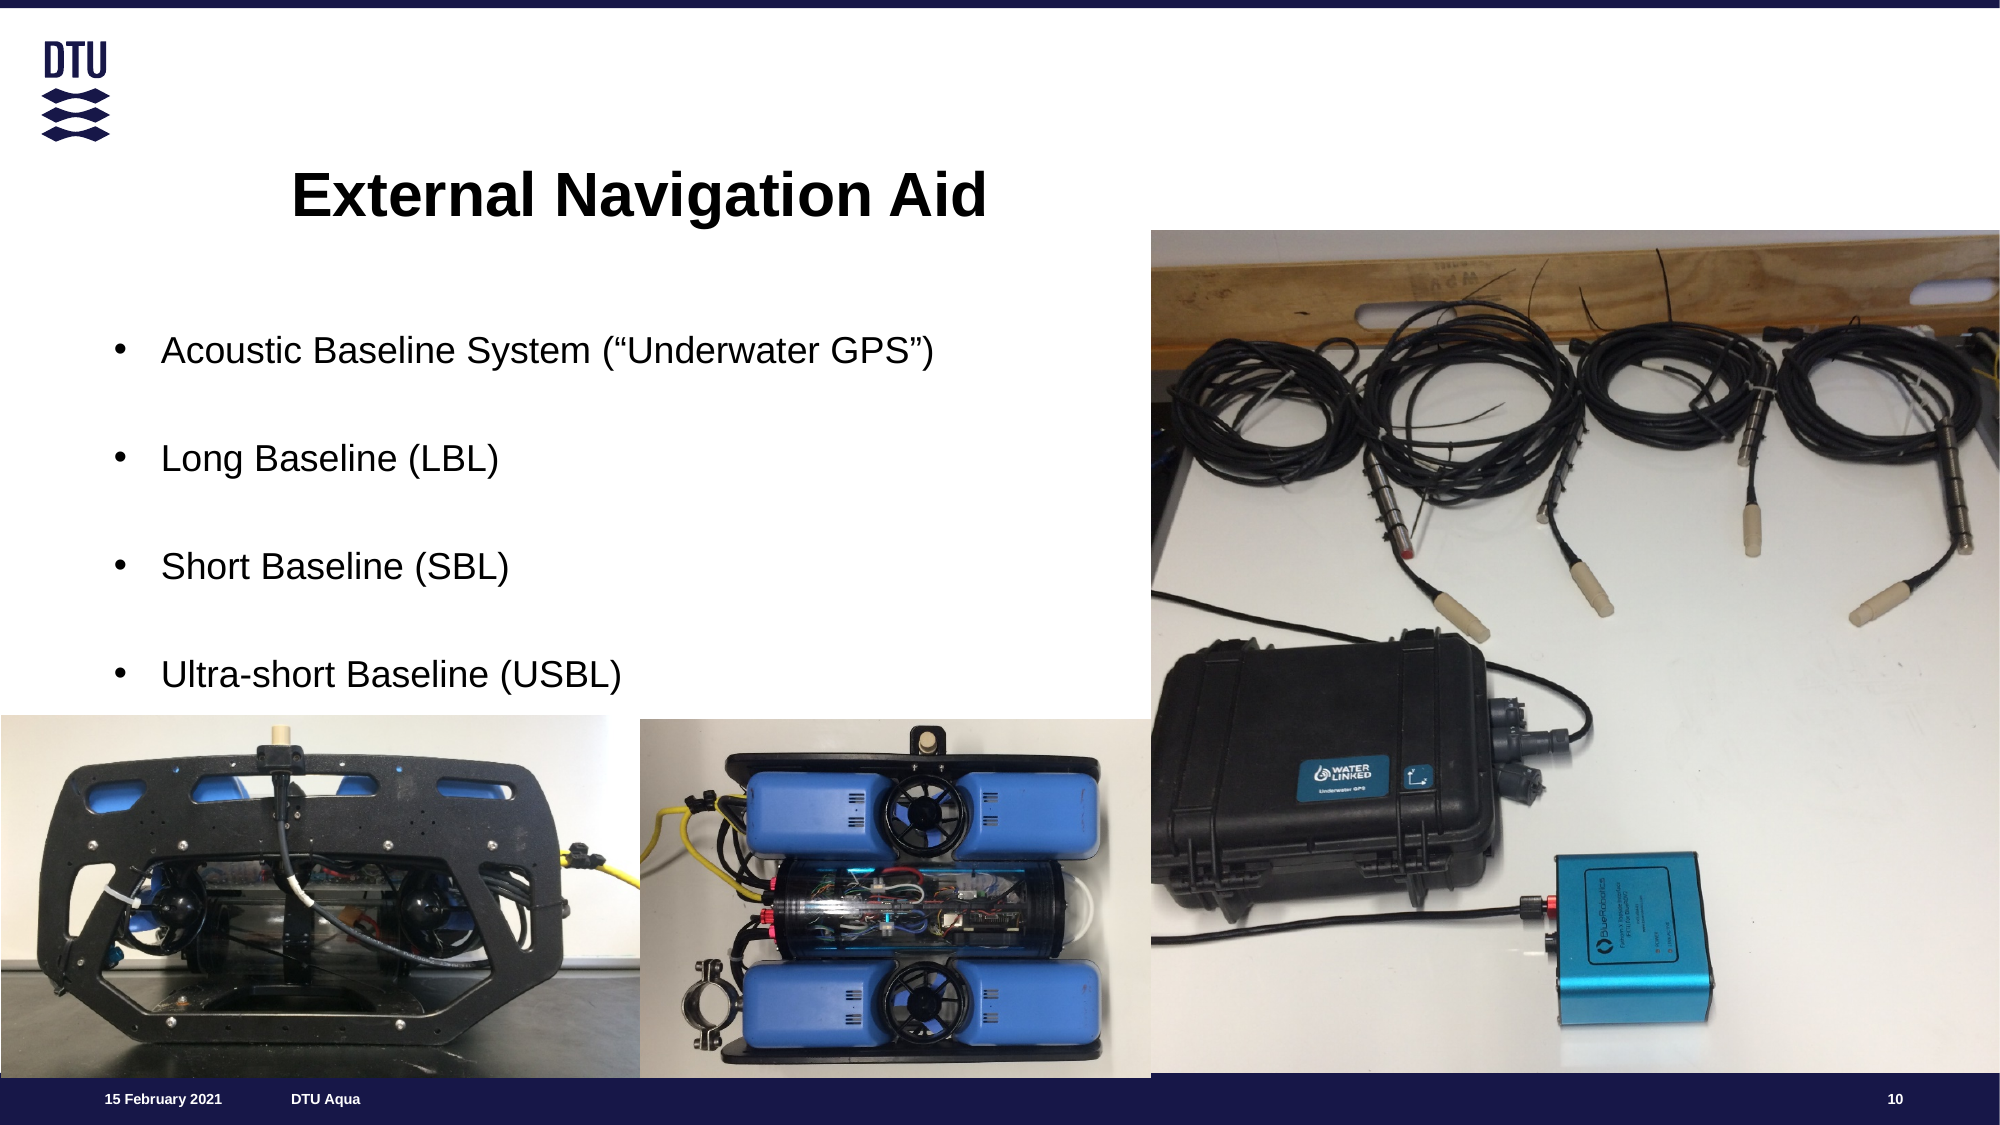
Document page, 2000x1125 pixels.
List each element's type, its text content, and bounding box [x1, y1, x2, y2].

title External Navigation Aid [291, 69, 1819, 230]
picture [0, 230, 1153, 1078]
slide_number 10 [1887, 1085, 1959, 1125]
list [1153, 226, 1997, 1077]
text_box Acoustic Baseline System (“Underwater GPS”) Long Baseline (LBL) Short Baseline (SBL) Ultra-short Baseline (USBL) [113, 326, 962, 718]
